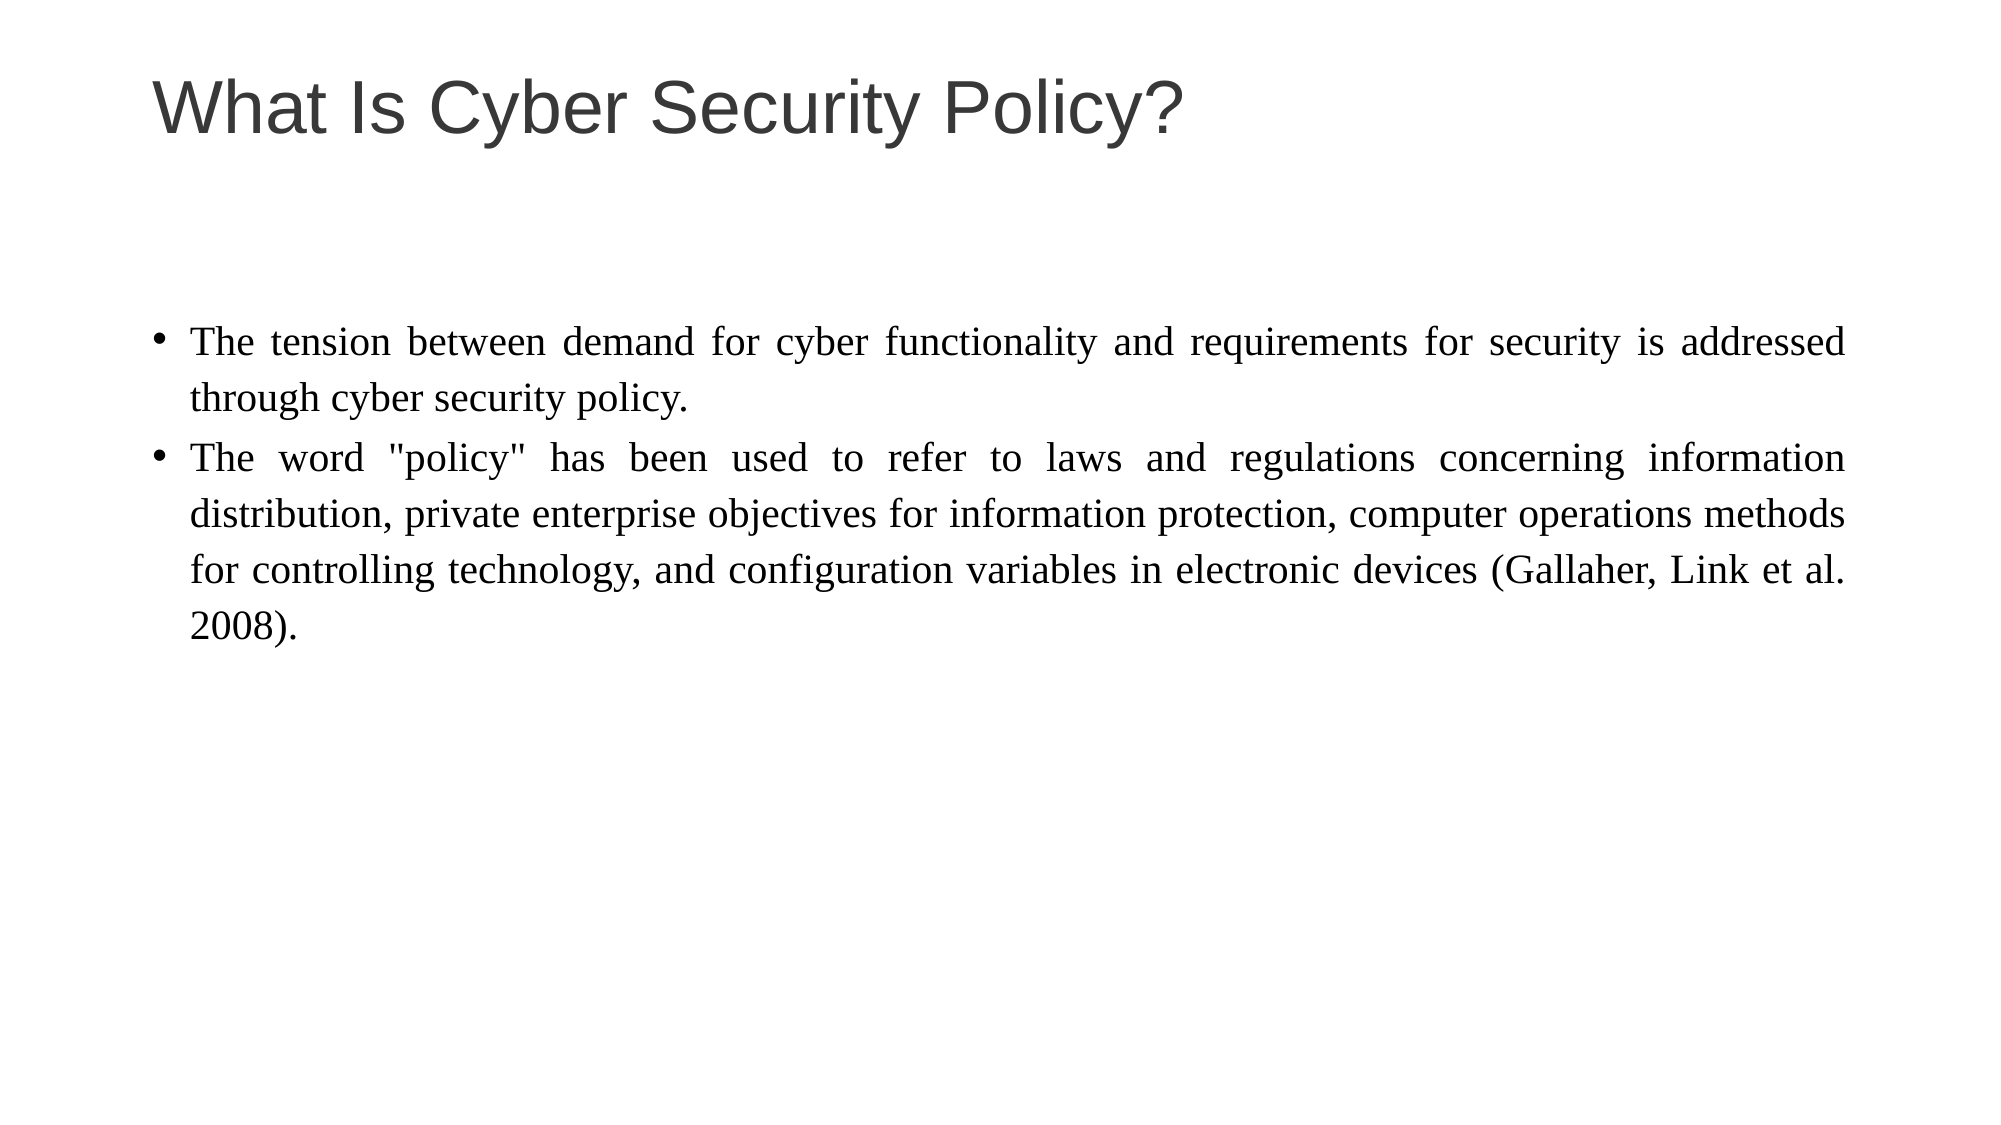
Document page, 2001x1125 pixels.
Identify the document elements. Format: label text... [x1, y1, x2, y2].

title What Is Cyber Security Policy? [137, 59, 1863, 249]
list The tension between demand for cyber functionality and requirements for security is addressed through cyber security policy. The word "policy" has been used to refer to laws and regulations concerning information distribution, private enterprise objectives for information protection, computer operations methods for controlling technology, and configuration variables in electronic devices (Gallaher, Link et al. 2008). [137, 299, 1863, 1014]
